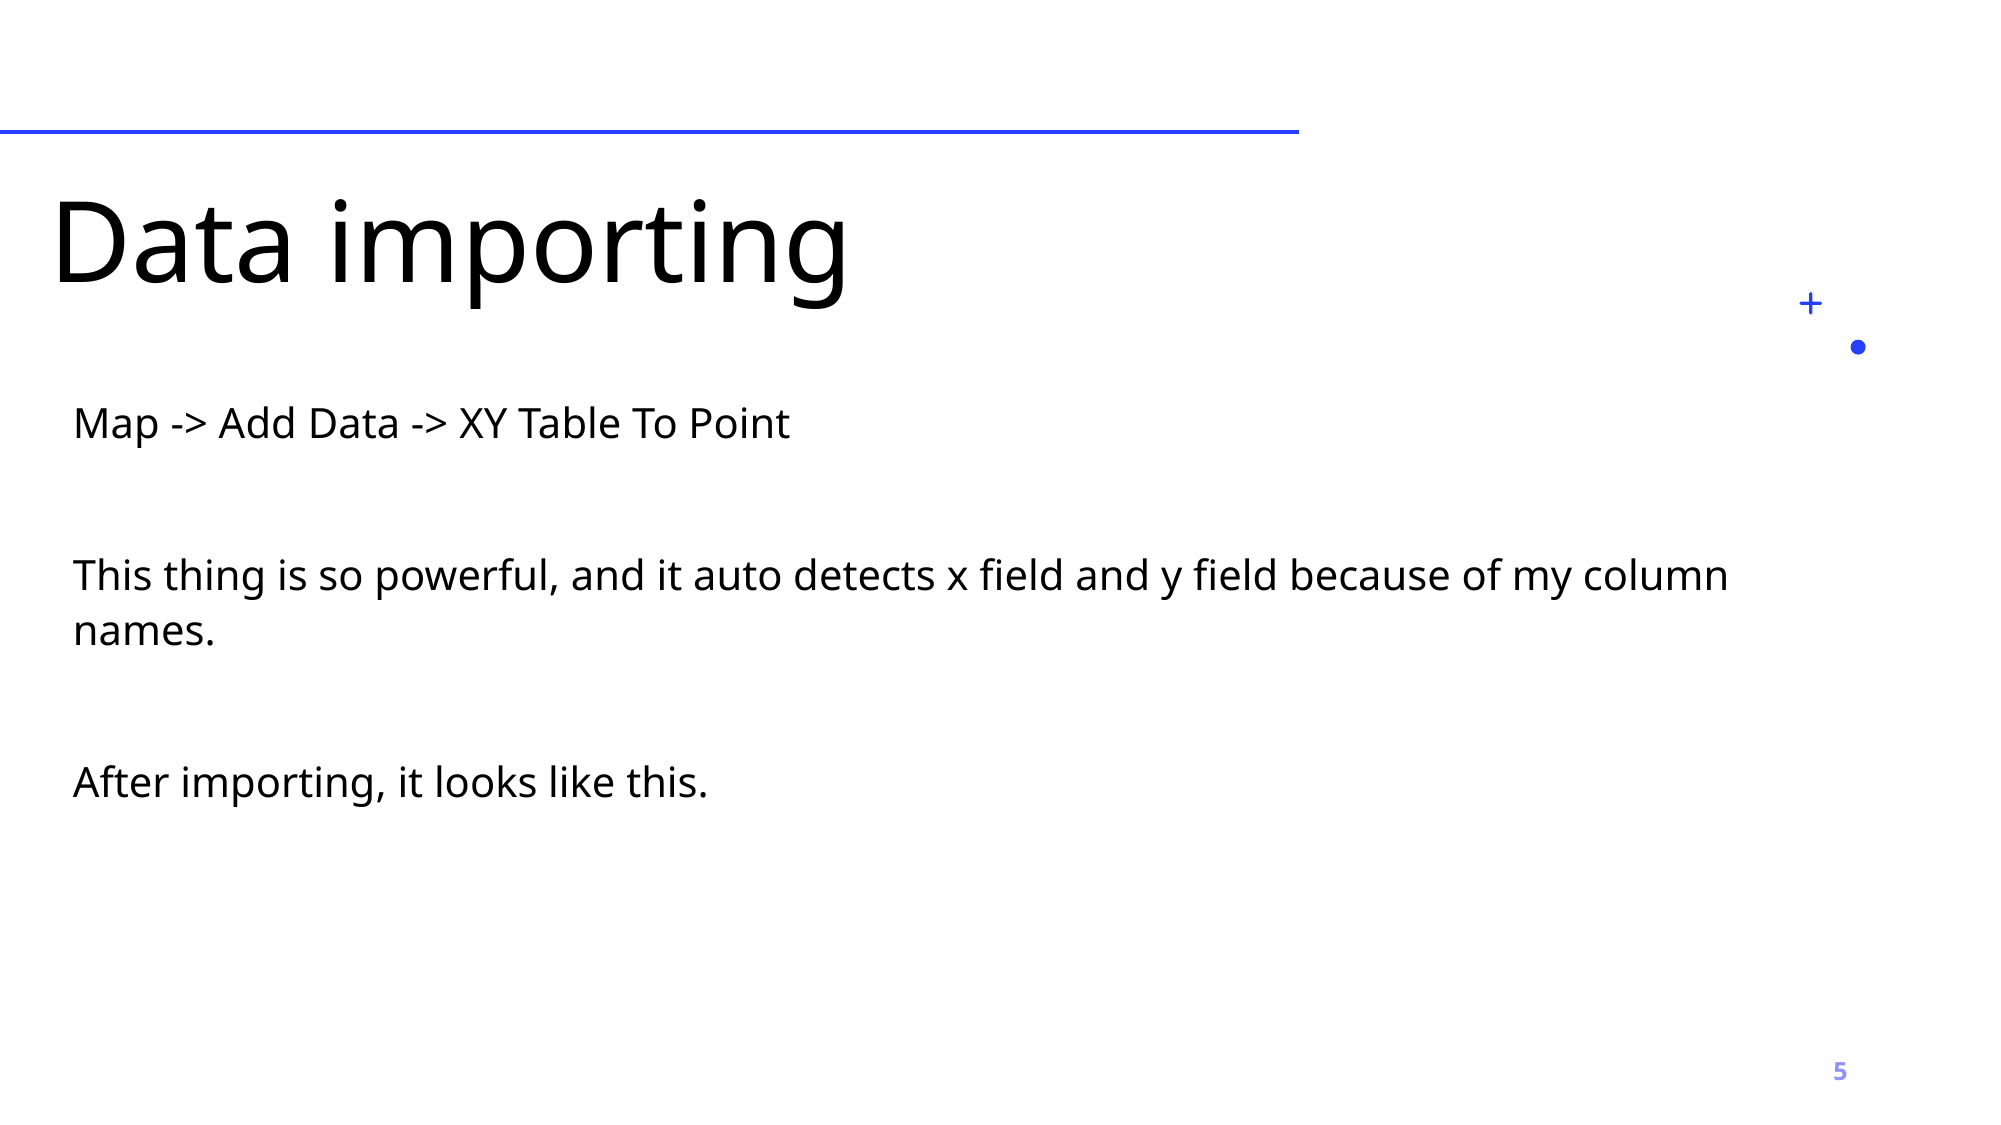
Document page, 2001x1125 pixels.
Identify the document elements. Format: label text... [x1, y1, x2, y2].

slide_number 5 [1412, 1042, 1863, 1103]
list Map -> Add Data -> XY Table To Point This thing is so powerful, and it auto detects x field and y field because of my column names. After importing, it looks like this. [57, 384, 1750, 990]
title Data importing [34, 121, 1050, 315]
